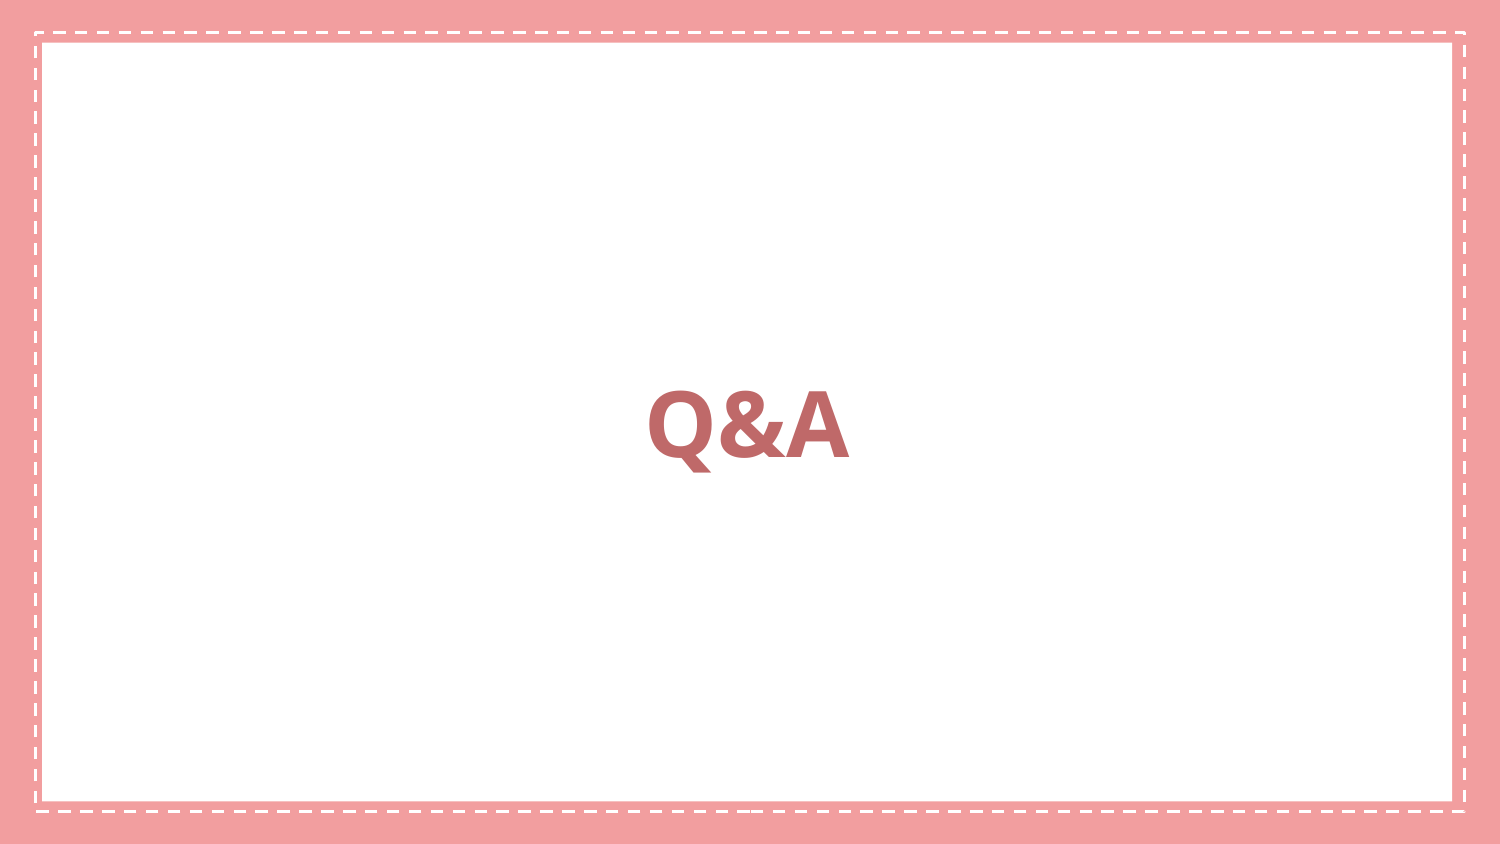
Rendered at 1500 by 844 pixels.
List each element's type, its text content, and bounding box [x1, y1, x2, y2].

text_box [40, 40, 1454, 804]
text_box Q&A [644, 366, 850, 477]
